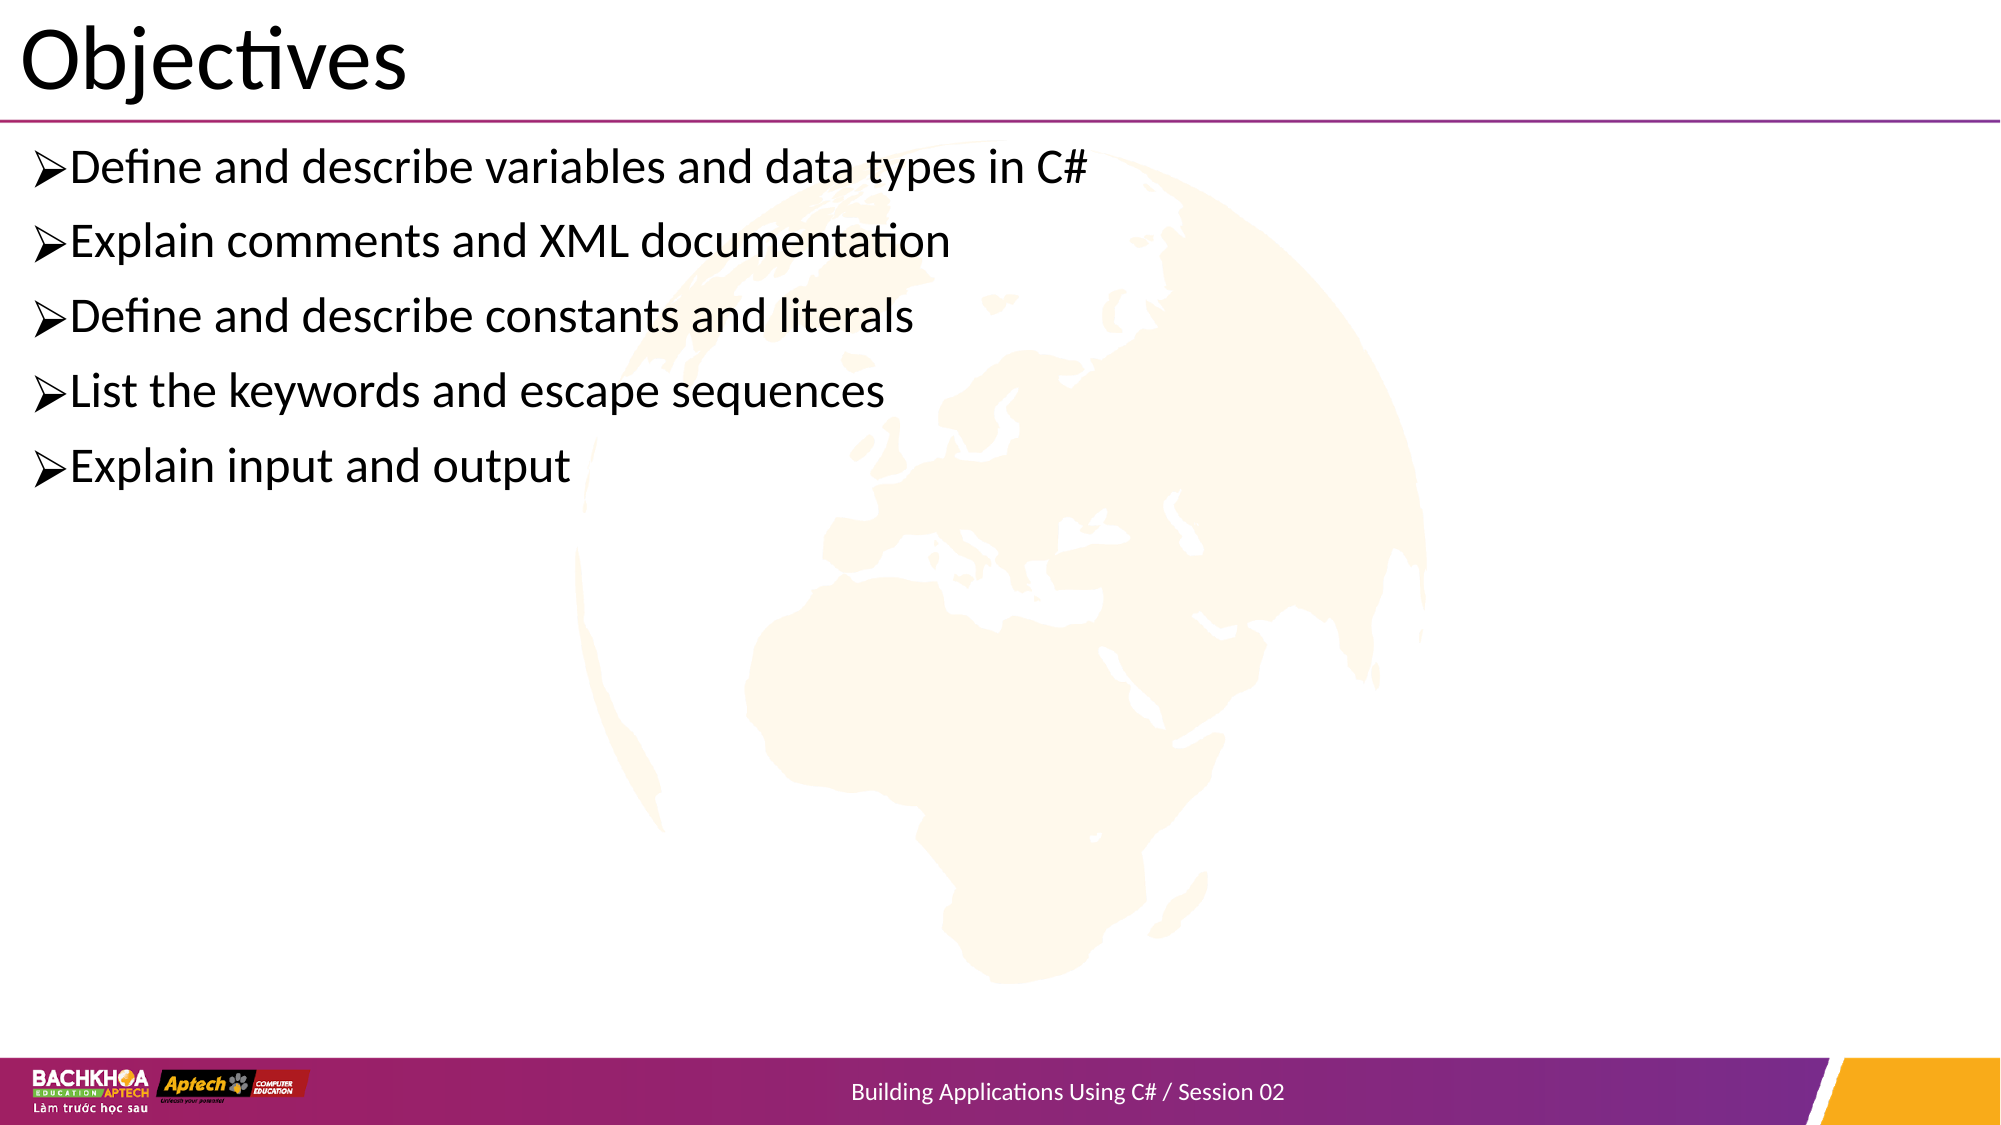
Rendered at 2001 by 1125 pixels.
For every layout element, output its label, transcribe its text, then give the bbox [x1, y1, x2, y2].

title Objectives [5, 3, 1993, 116]
footer Building Applications Using C# / Session 02 [324, 1060, 1813, 1120]
picture [0, 0, 2001, 1125]
list Define and describe variables and data types in C# Explain comments and XML documentation Define and describe constants and literals List the keywords and escape sequences Explain input and output [5, 125, 1993, 1014]
